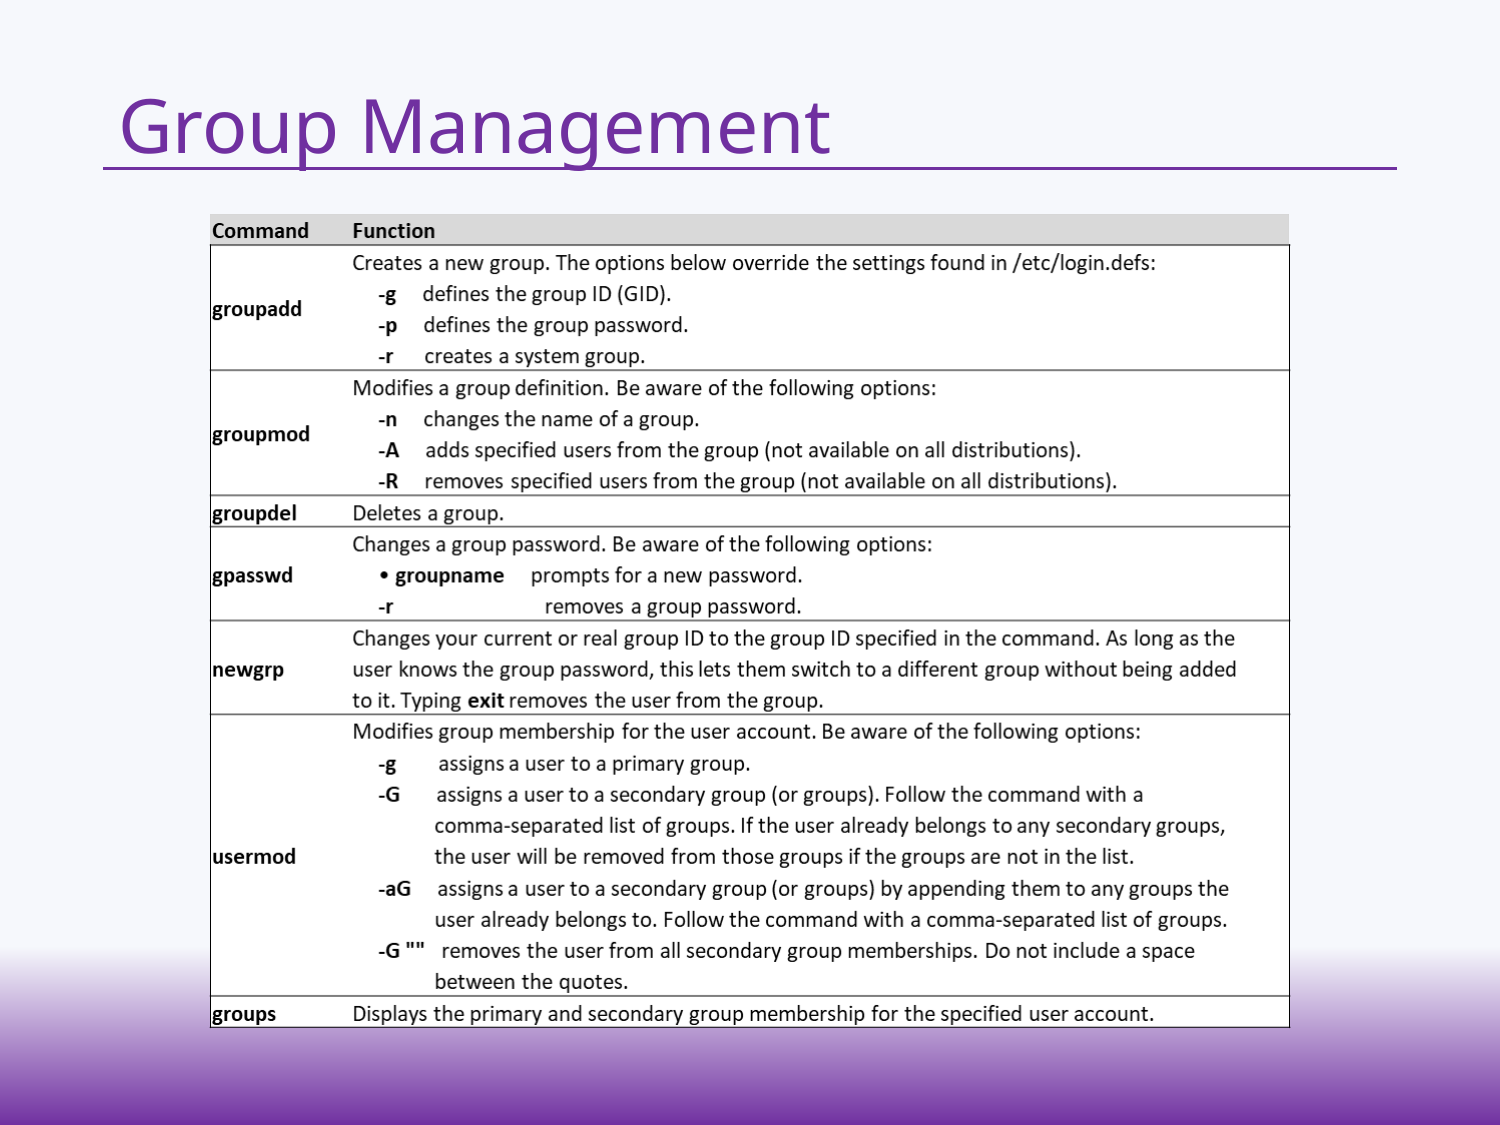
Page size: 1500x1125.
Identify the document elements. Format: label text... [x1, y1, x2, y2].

title Group Management [103, 49, 1397, 210]
picture [209, 209, 1291, 1042]
